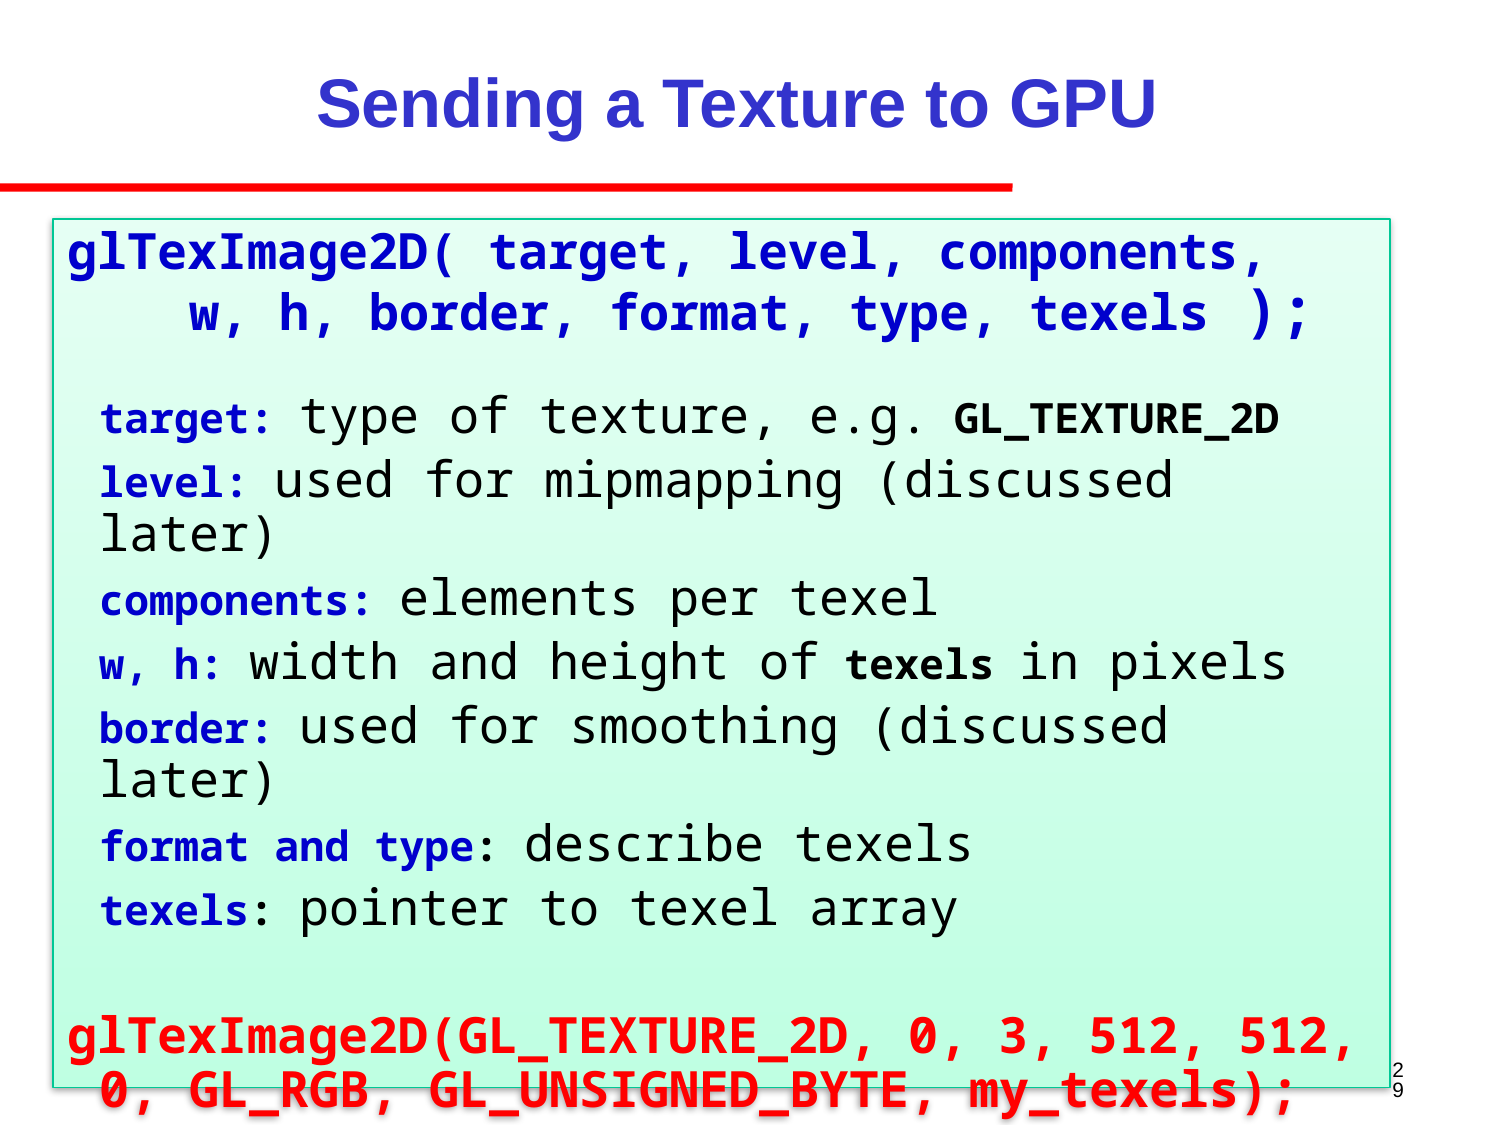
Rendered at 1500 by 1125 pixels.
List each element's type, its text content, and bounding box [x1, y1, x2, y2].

list glTexImage2D( target, level, components, w, h, border, format, type, texels ); target: type of texture, e.g. GL_TEXTURE_2D level: used for mipmapping (discussed later) components: elements per texel w, h: width and height of texels in pixels border: used for smoothing (discussed later) format and type: describe texels texels: pointer to texel array glTexImage2D(GL_TEXTURE_2D, 0, 3, 512, 512, 0, GL_RGB, GL_UNSIGNED_BYTE, my_texels); [52, 218, 1391, 1088]
title Sending a Texture to GPU [0, 12, 1475, 188]
slide_number 29 [1324, 1095, 1388, 1101]
